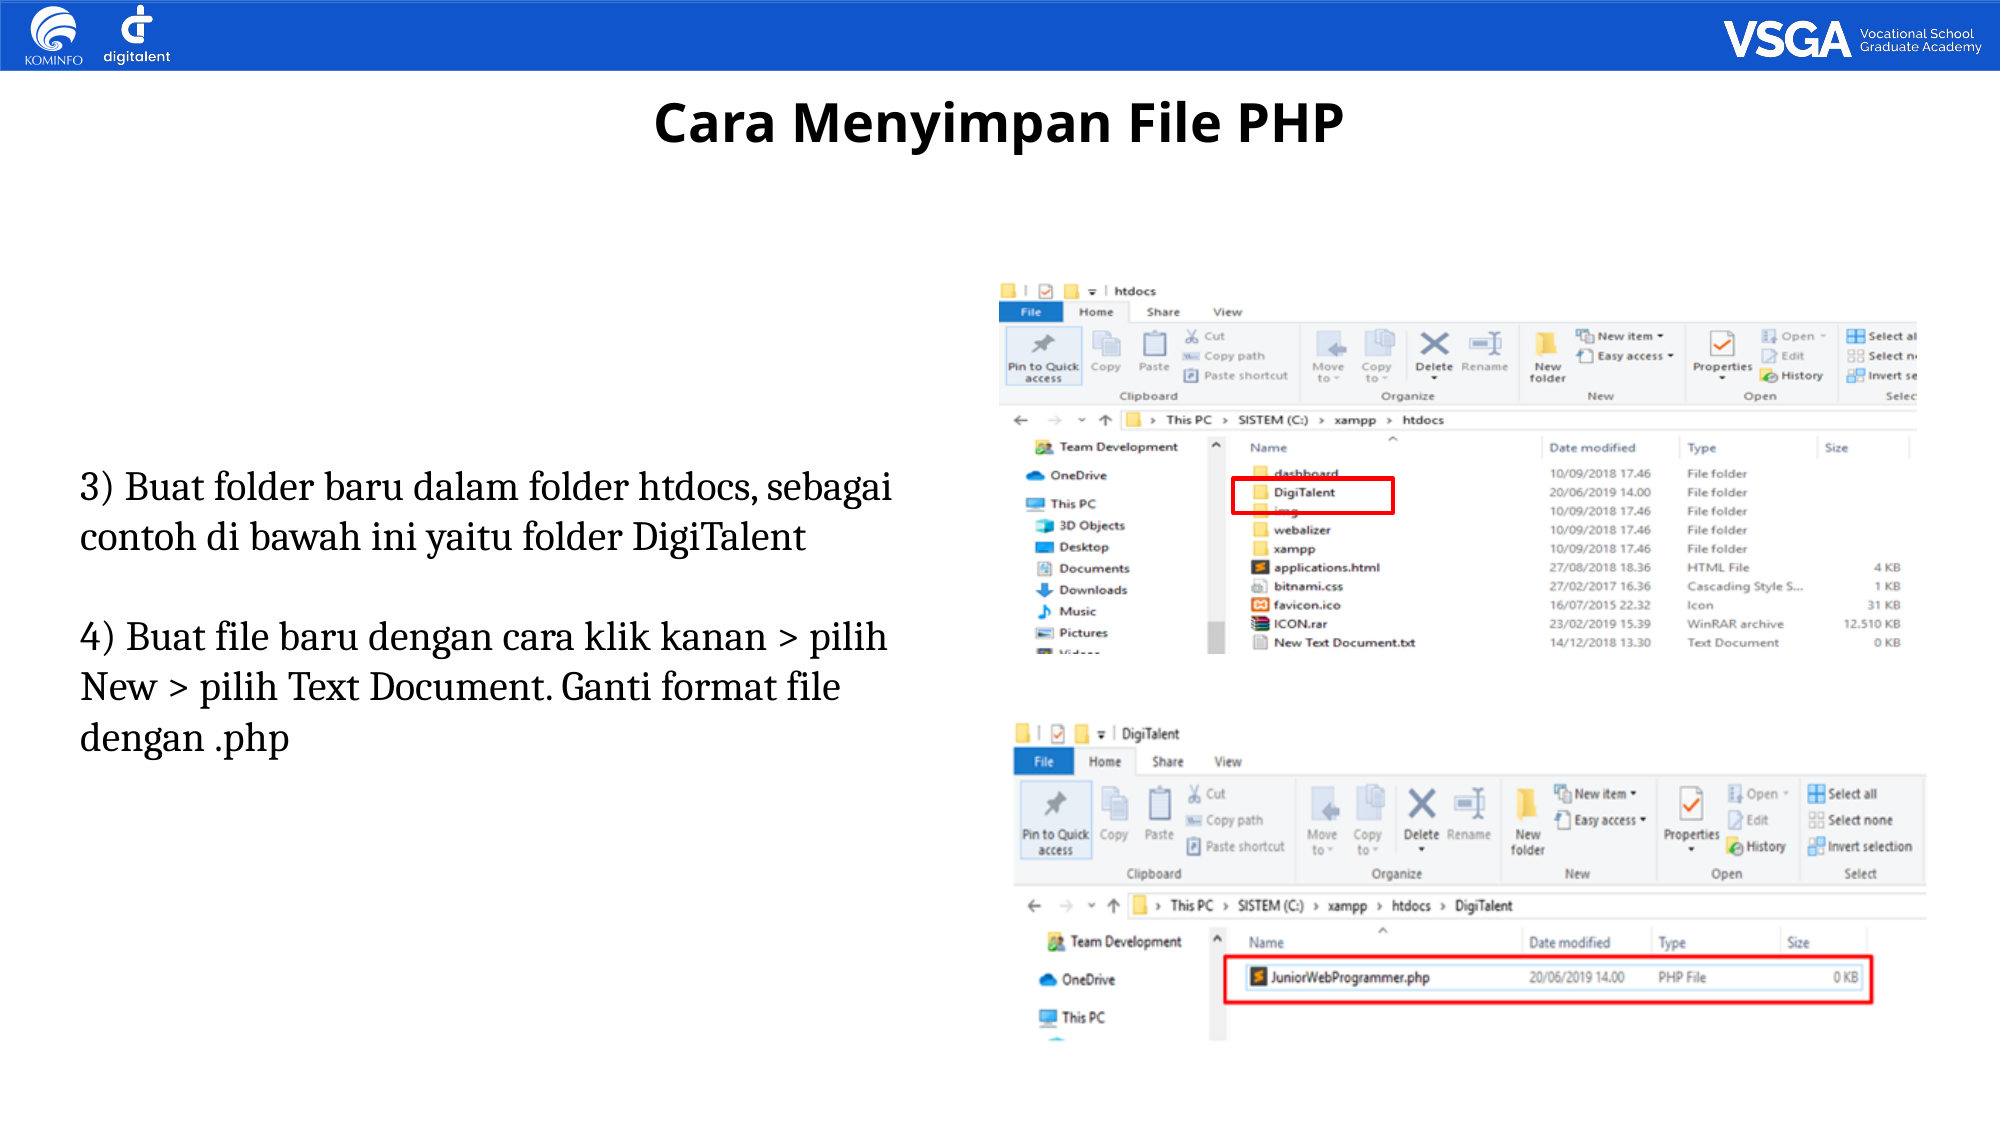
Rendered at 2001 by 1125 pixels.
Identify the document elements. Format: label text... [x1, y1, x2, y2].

text_box 3) Buat folder baru dalam folder htdocs, sebagai contoh di bawah ini yaitu folder DigiTalent 4) Buat file baru dengan cara klik kanan > pilih New > pilih Text Document. Ganti format file dengan .php [65, 444, 961, 775]
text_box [999, 281, 1917, 655]
picture [100, 0, 175, 69]
text_box [178, 2, 1701, 71]
picture [1703, 0, 2001, 113]
picture [1001, 716, 1954, 1046]
picture [12, 0, 96, 78]
text_box [0, 2, 7, 71]
text_box Cara Menyimpan File PHP [109, 92, 1891, 162]
